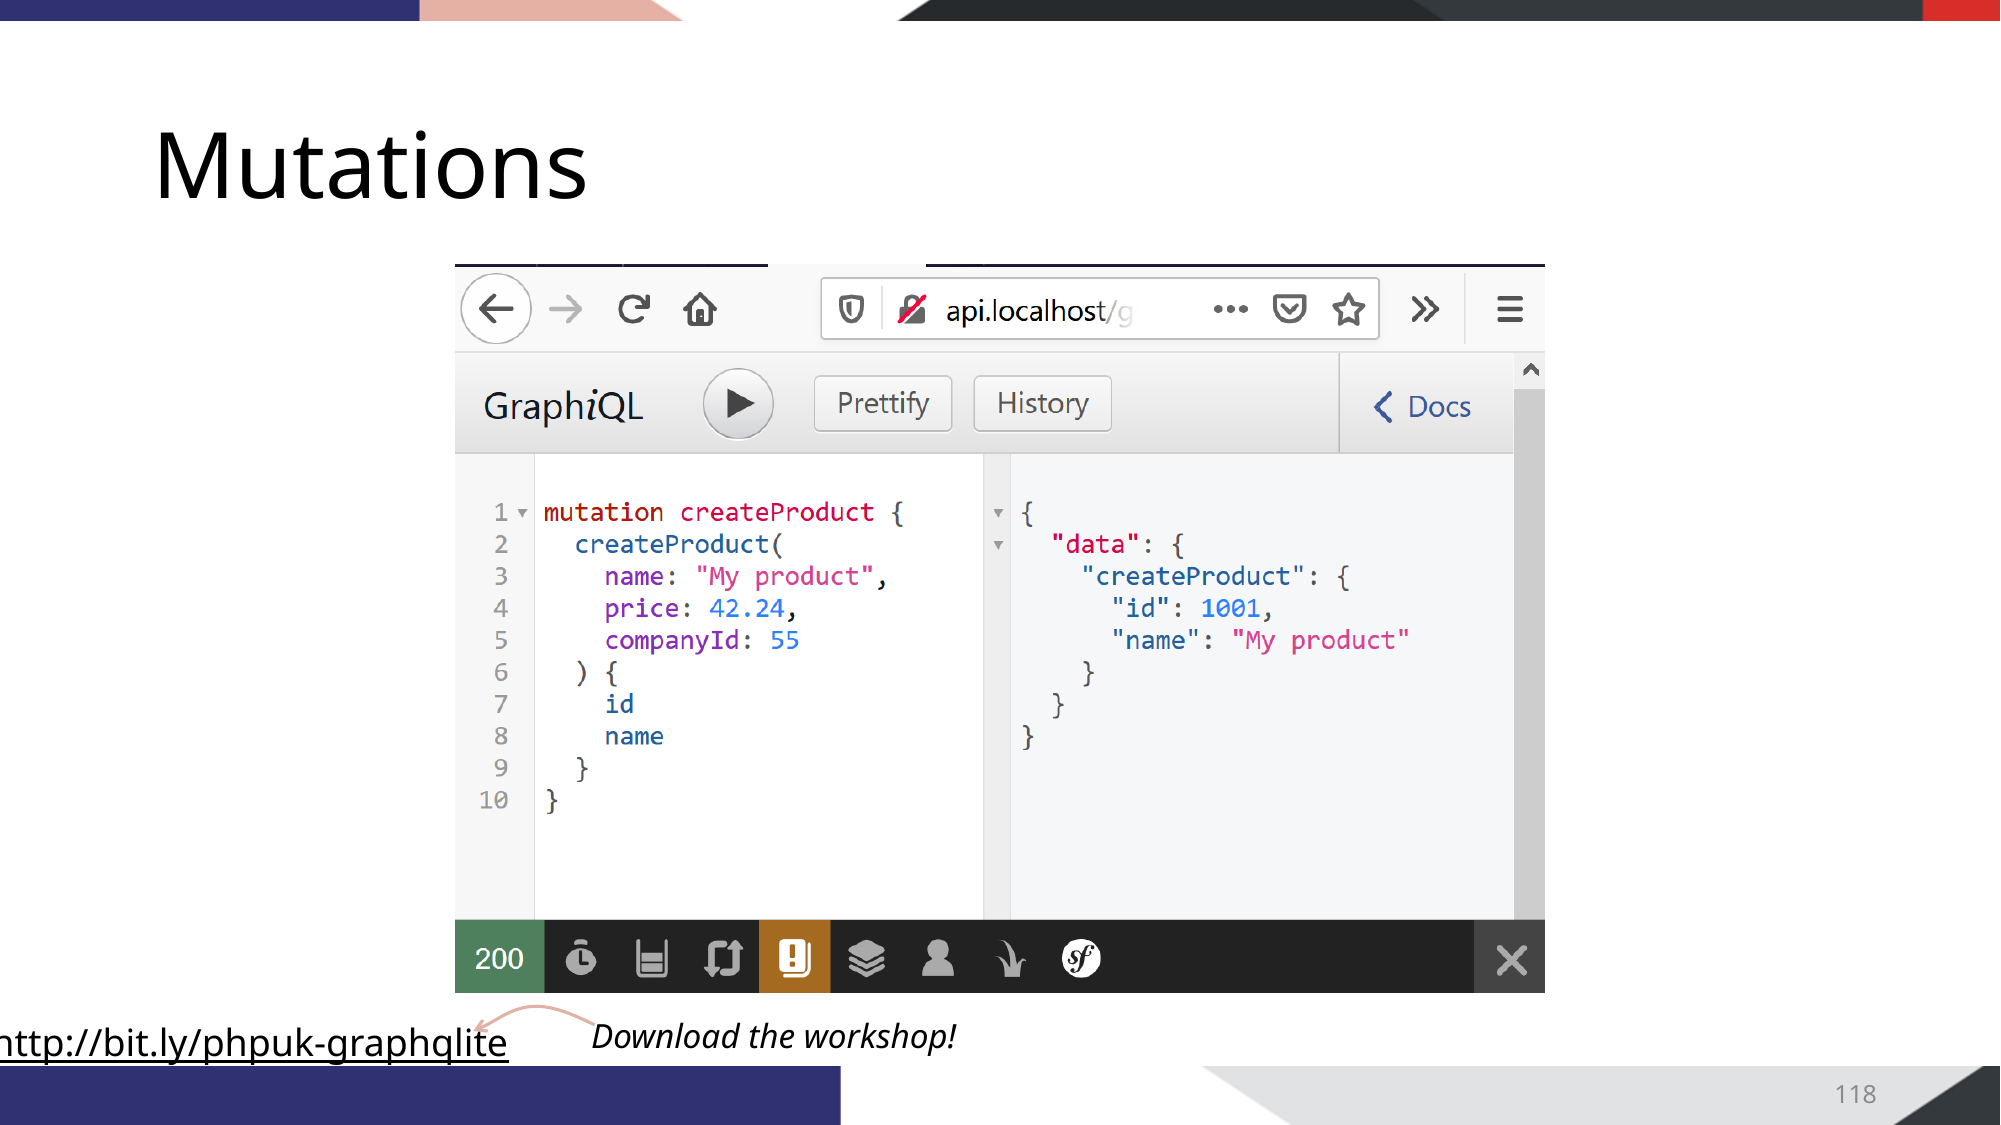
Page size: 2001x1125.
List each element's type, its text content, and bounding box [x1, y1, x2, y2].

picture [455, 264, 1545, 993]
slide_number 118 [1442, 1065, 1893, 1125]
picture [0, 0, 2000, 21]
footer [662, 1042, 1338, 1103]
picture [0, 1066, 1442, 1125]
title Mutations [137, 59, 1863, 278]
picture [1893, 1066, 2000, 1125]
